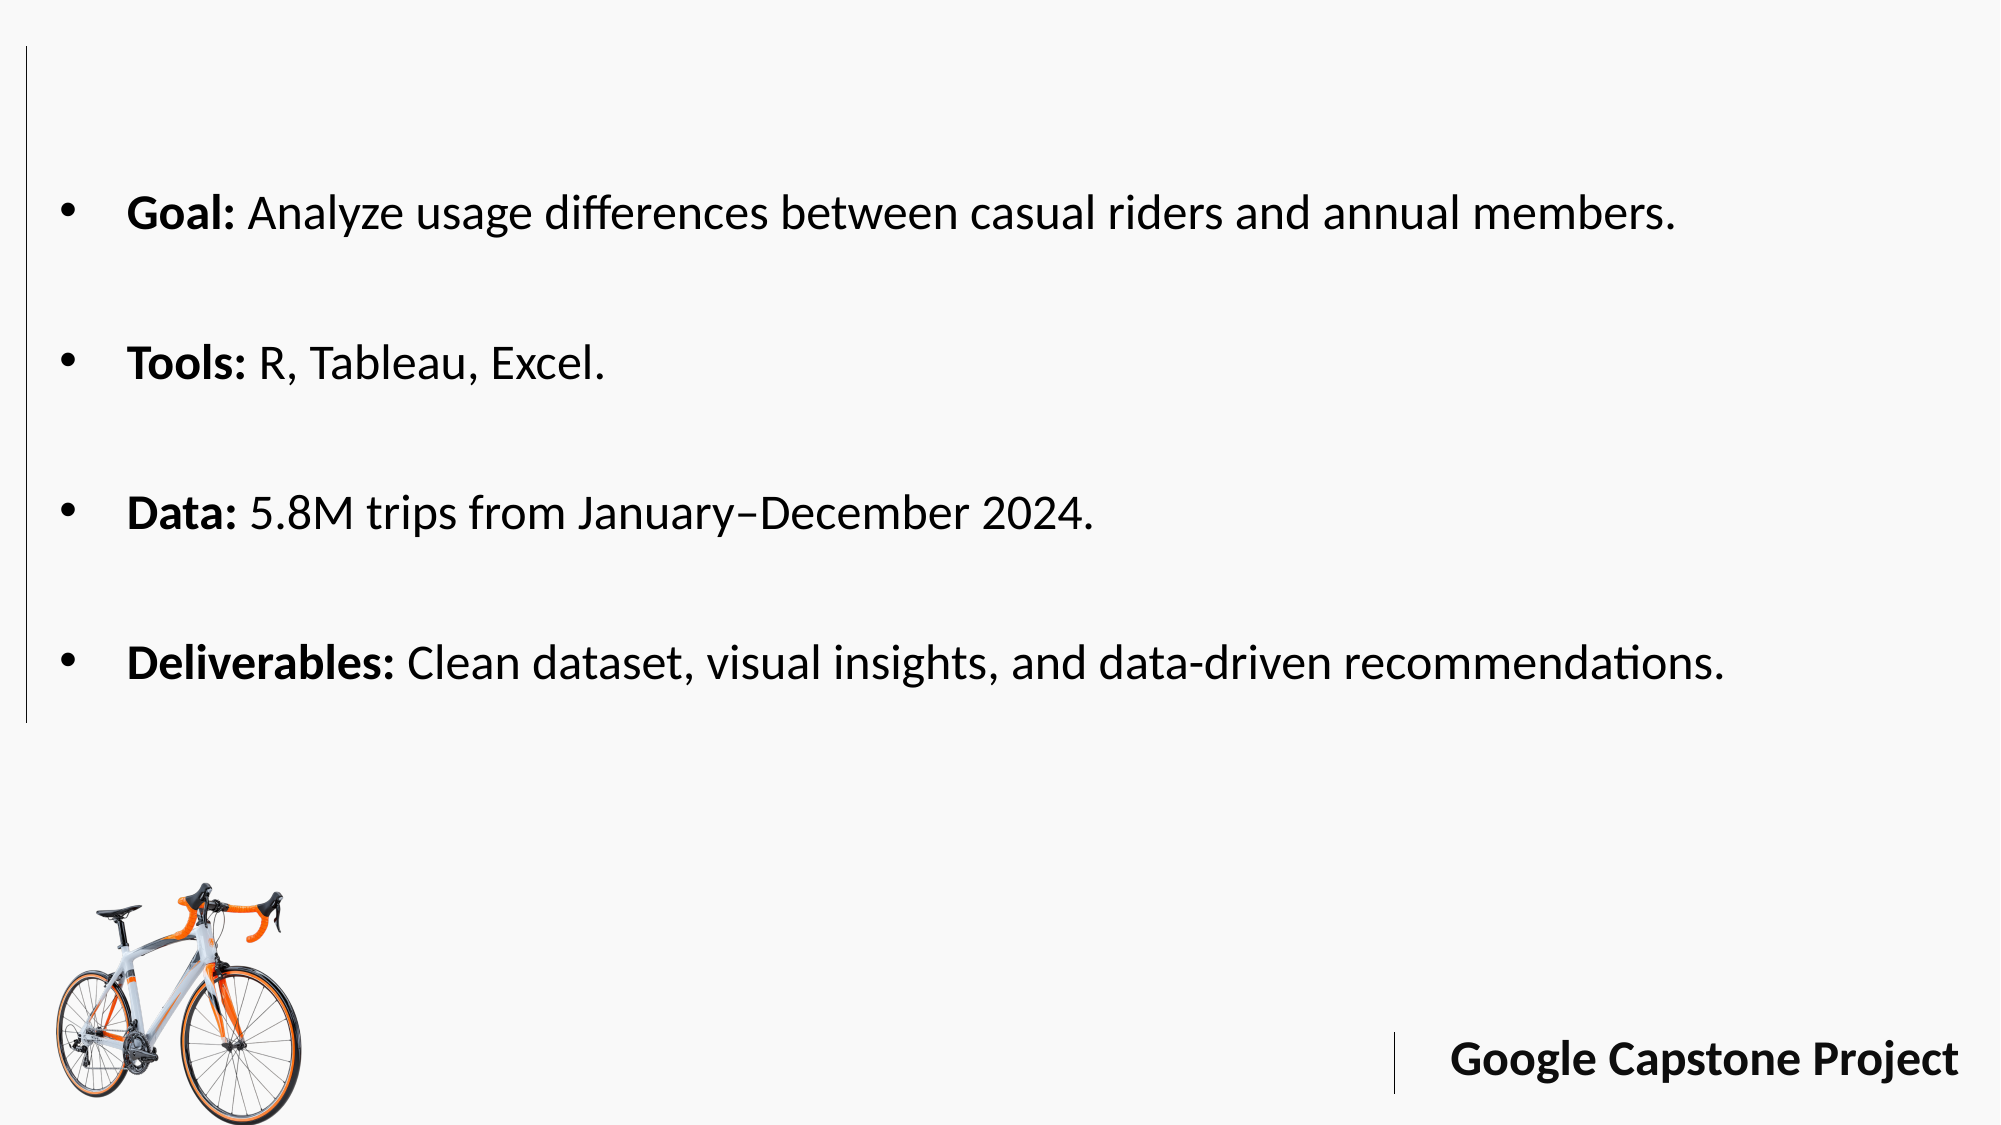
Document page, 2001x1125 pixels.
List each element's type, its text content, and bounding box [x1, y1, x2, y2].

text_box Goal: Analyze usage differences between casual riders and annual members. Tools: R, Tableau, Excel. Data: 5.8M trips from January–December 2024. Deliverables: Clean dataset, visual insights, and data-driven recommendations. [44, 82, 1897, 847]
picture [33, 860, 324, 1125]
text_box Google Capstone Project [1435, 1017, 1999, 1093]
